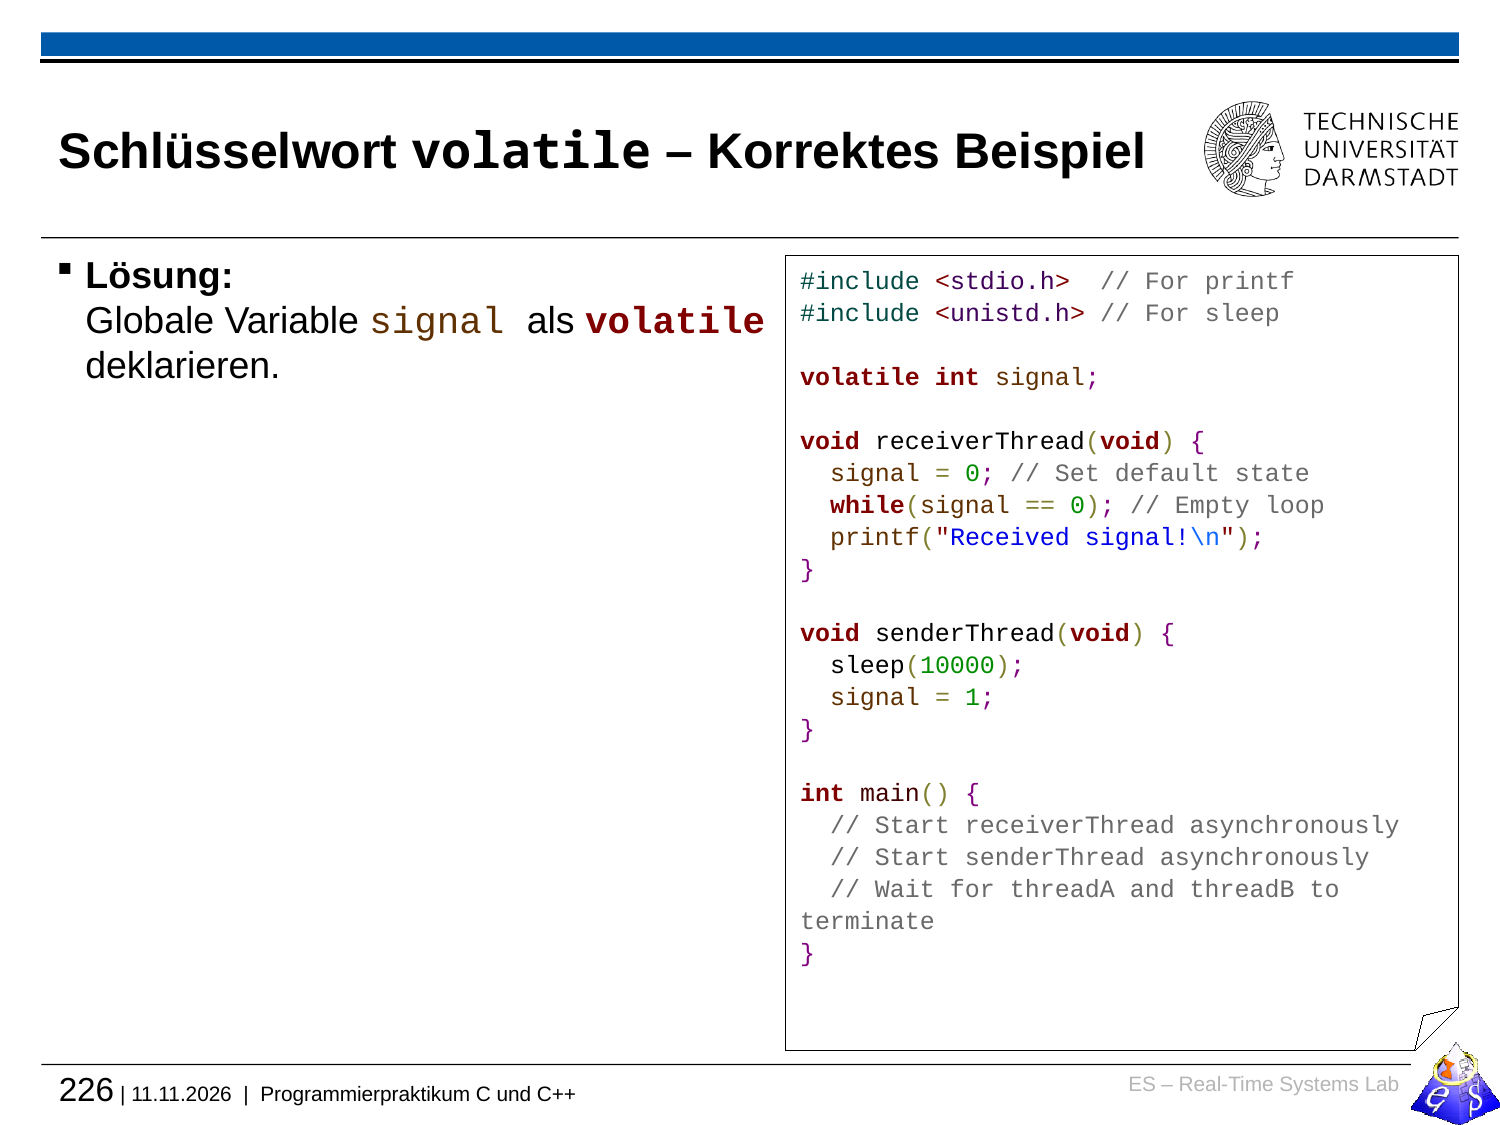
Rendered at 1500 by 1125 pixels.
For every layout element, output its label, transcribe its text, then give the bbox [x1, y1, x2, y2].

text_box #include <stdio.h> // For printf #include <unistd.h> // For sleep volatile int signal; void receiverThread(void) { signal = 0; // Set default state while(signal == 0); // Empty loop printf("Received signal!\n"); } void senderThread(void) { sleep(10000); signal = 1; } int main() { // Start receiverThread asynchronously // Start senderThread asynchronously // Wait for threadA and threadB to terminate } [785, 255, 1459, 1051]
picture [1187, 84, 1483, 214]
picture [1411, 1041, 1500, 1125]
title Schlüsselwort volatile – Korrektes Beispiel [58, 80, 1187, 218]
list Lösung: Globale Variable signal als volatile deklarieren. [41, 243, 786, 1059]
